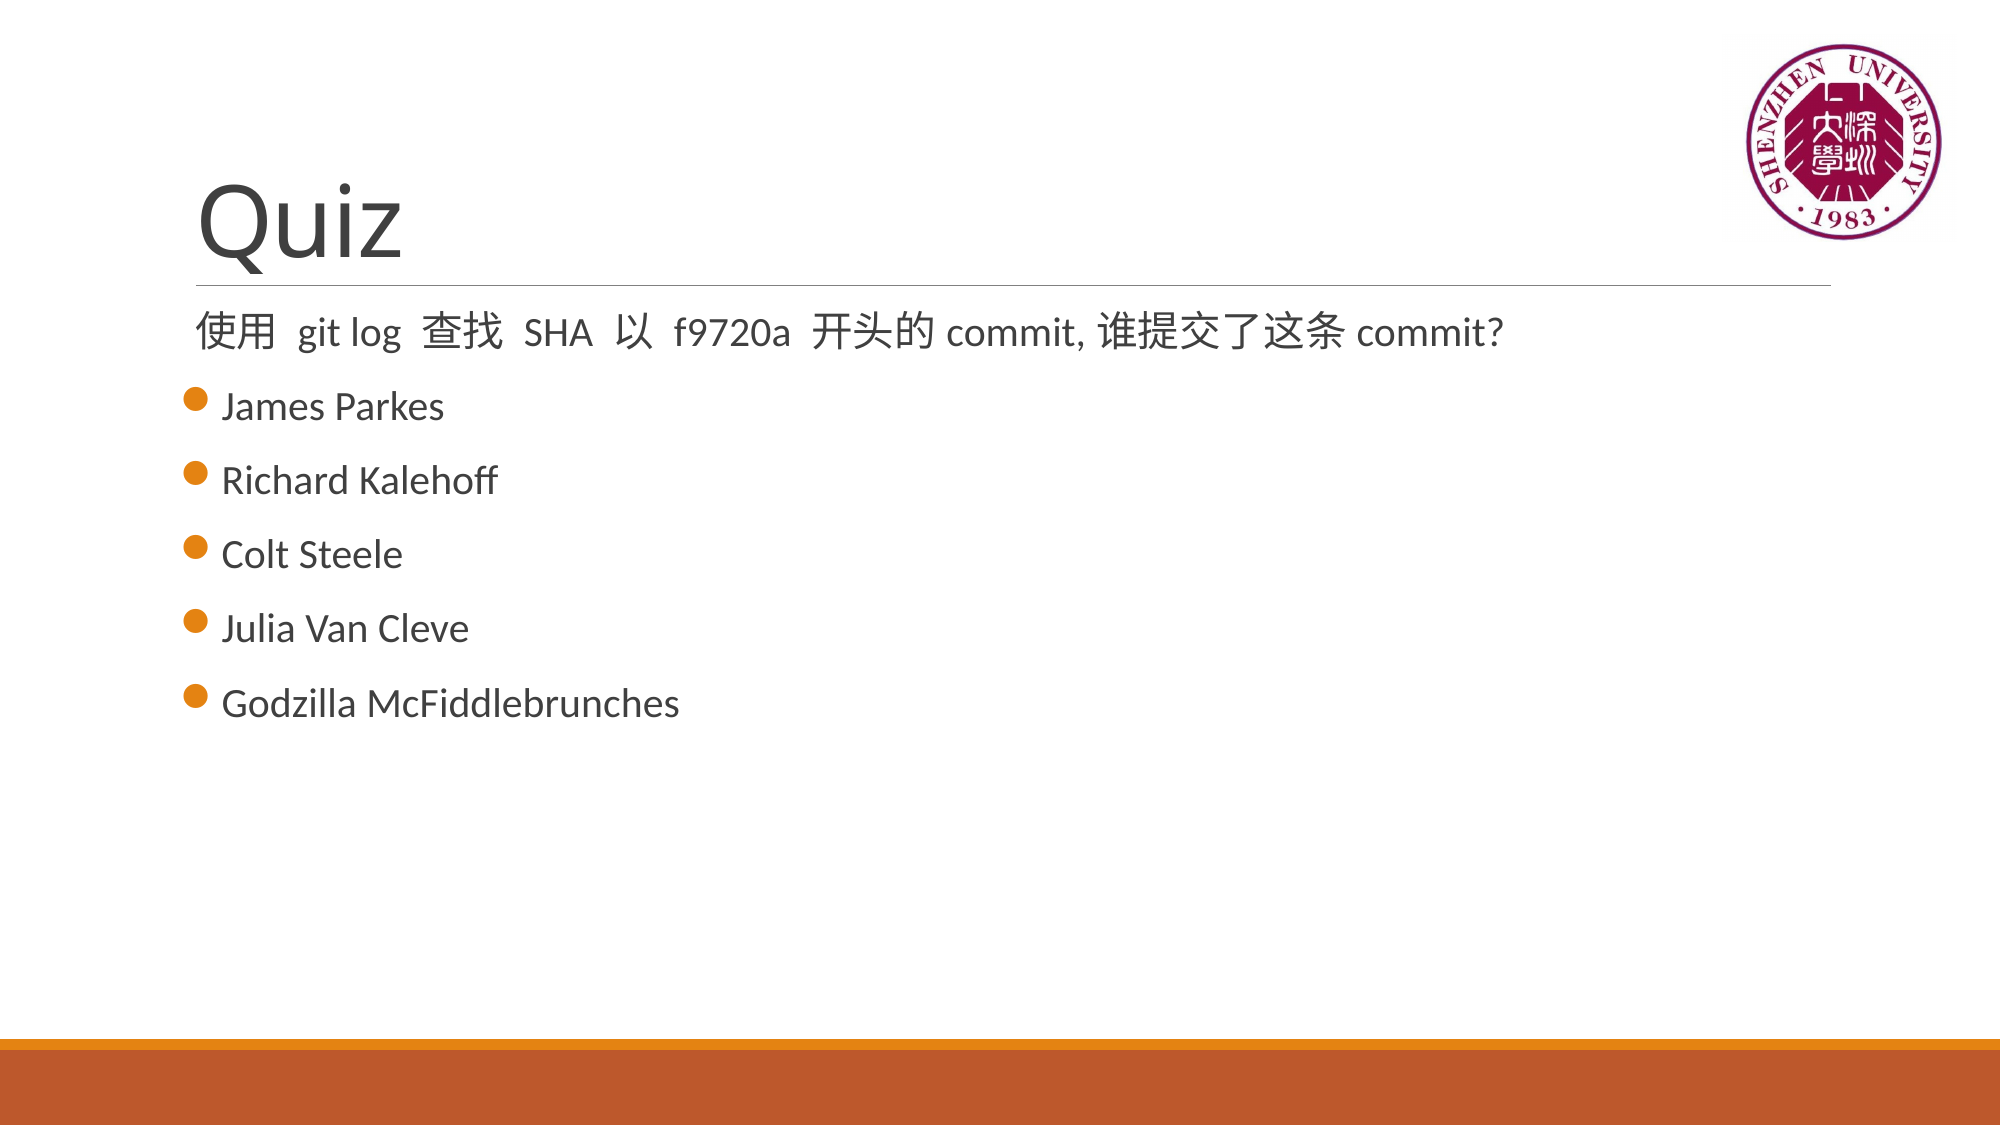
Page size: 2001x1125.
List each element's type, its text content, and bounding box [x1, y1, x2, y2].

picture [1722, 34, 1957, 242]
title Quiz [180, 47, 1830, 285]
list 使用 git log 查找 SHA 以 f9720a 开头的commit,谁提交了这条commit? James Parkes Richard Kalehoff Colt Steele Julia Van Cleve Godzilla McFiddlebrunches [180, 302, 1830, 963]
